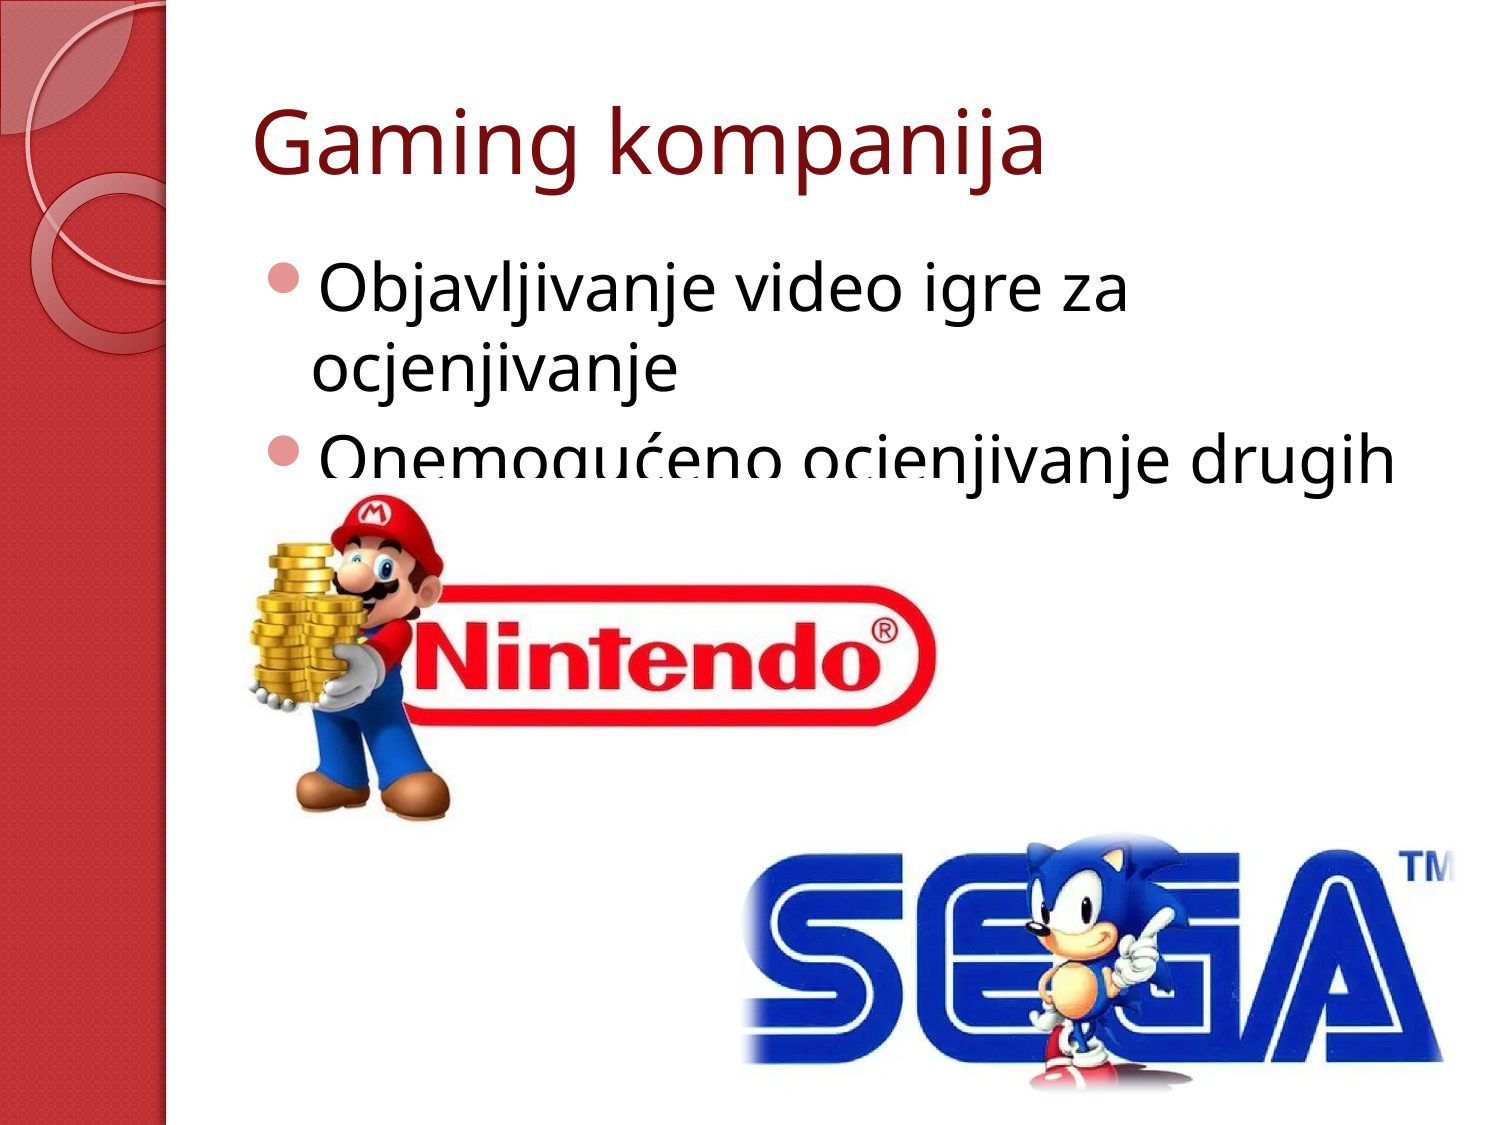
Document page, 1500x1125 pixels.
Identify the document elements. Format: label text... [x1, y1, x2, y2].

list Objavljivanje video igre za ocjenjivanje Onemogućeno ocjenjivanje drugih igara [235, 237, 1466, 1025]
picture [241, 478, 1458, 1095]
title Gaming kompanija [235, 45, 1466, 233]
